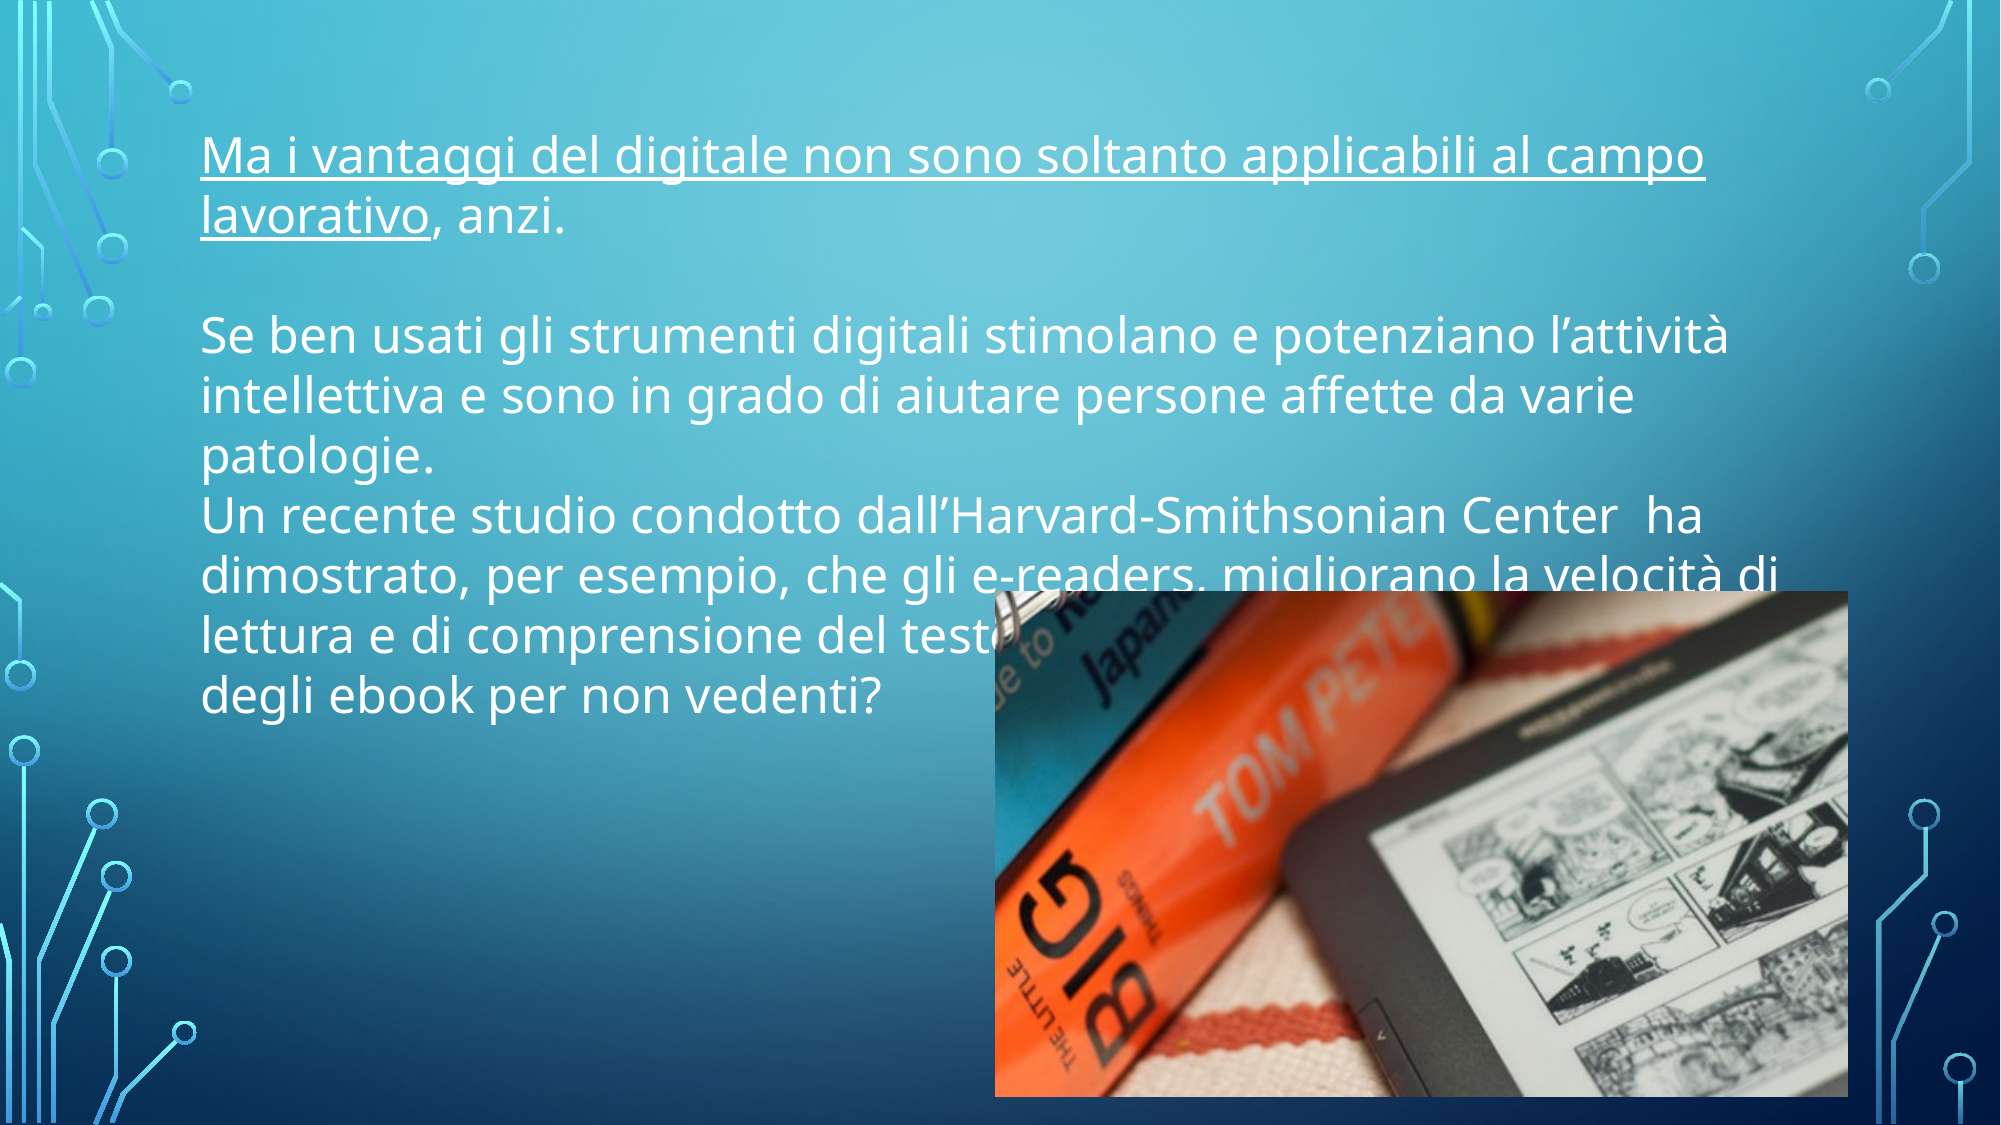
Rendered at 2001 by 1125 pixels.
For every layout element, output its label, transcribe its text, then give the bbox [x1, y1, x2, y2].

text_box Ma i vantaggi del digitale non sono soltanto applicabili al campo lavorativo, anzi. Se ben usati gli strumenti digitali stimolano e potenziano l’attività intellettiva e sono in grado di aiutare persone affette da varie patologie. Un recente studio condotto dall’Harvard-Smithsonian Center ha dimostrato, per esempio, che gli e-readers, migliorano la velocità di lettura e di comprensione del testo dei bambini dislessici. E che dire degli ebook per non vedenti? [185, 115, 1890, 776]
picture [994, 590, 1848, 1097]
